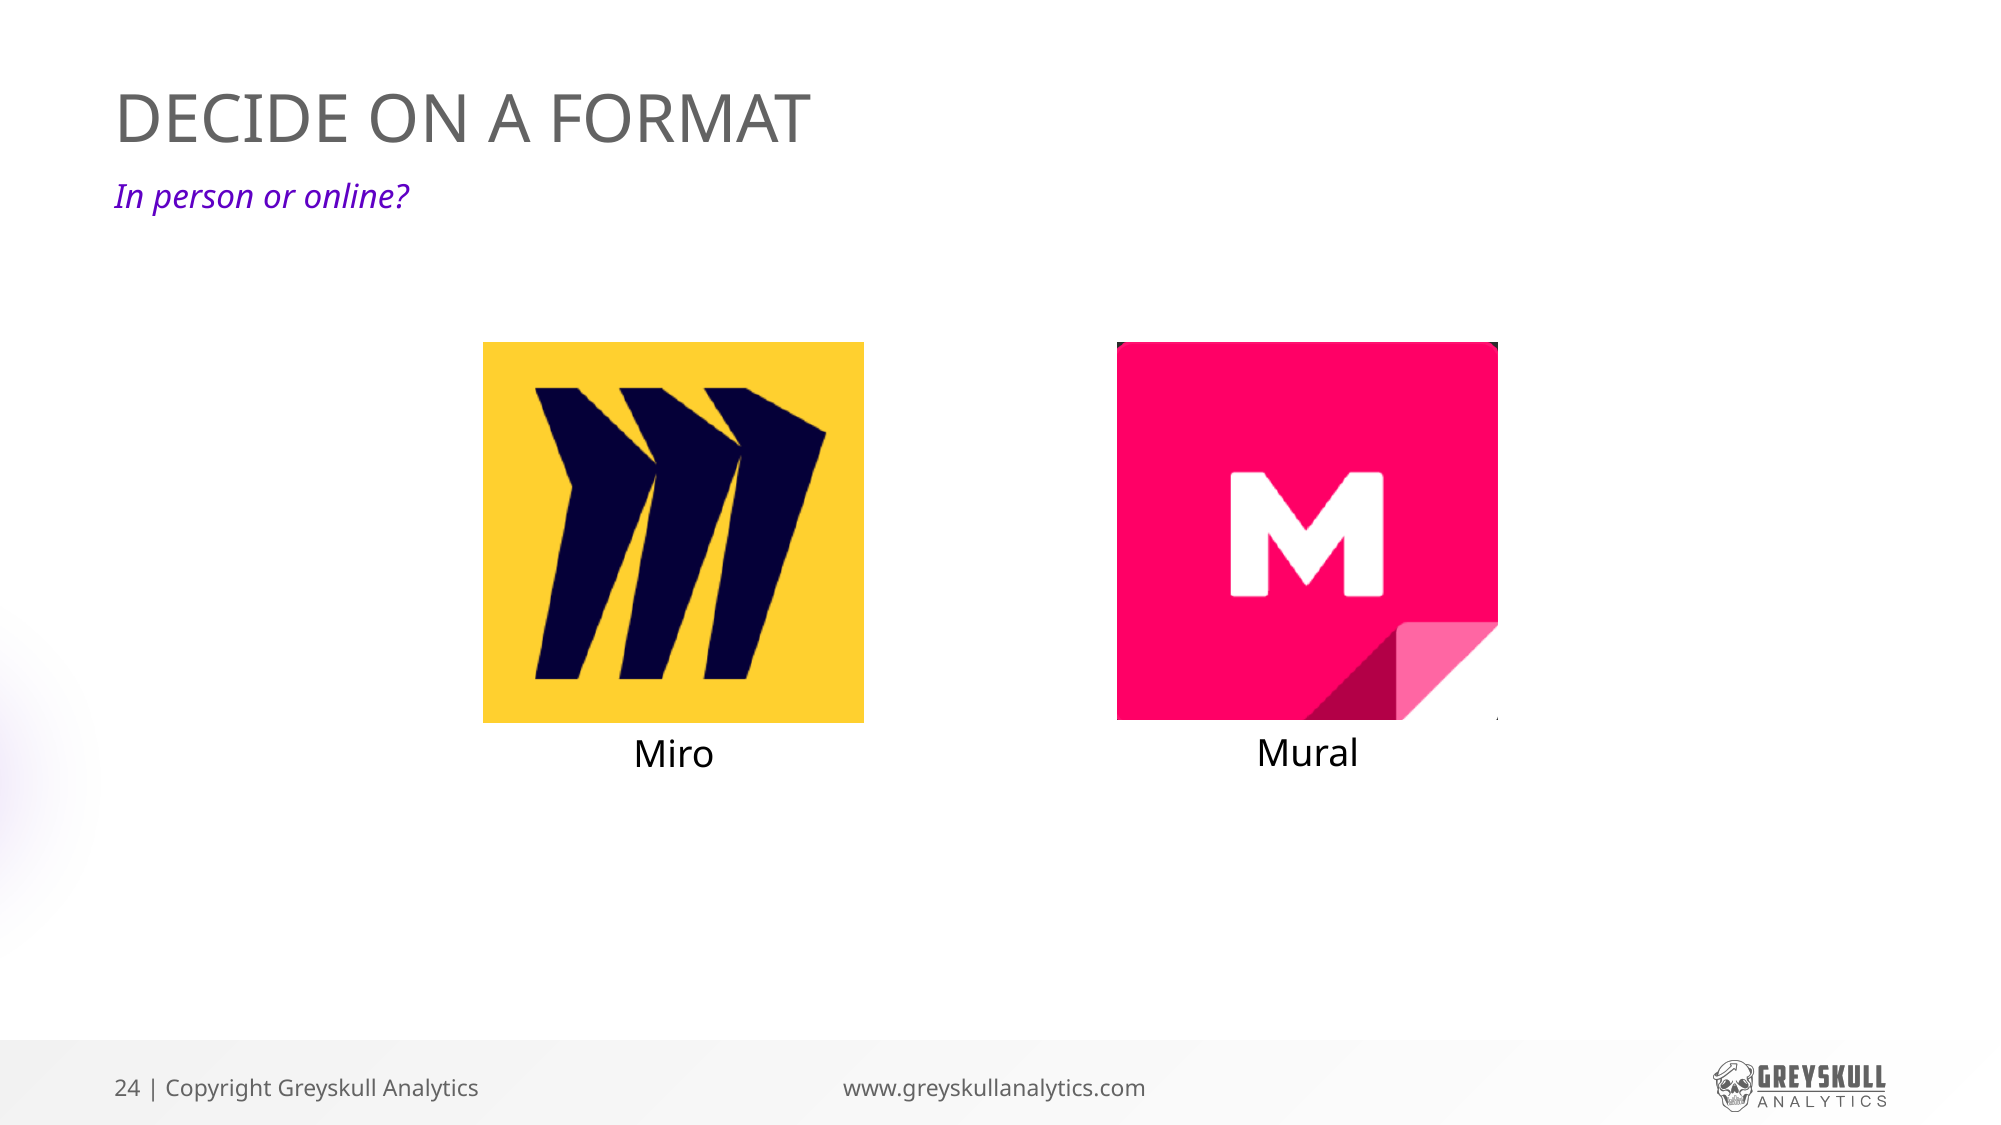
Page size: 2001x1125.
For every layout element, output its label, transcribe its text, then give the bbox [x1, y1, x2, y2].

title DECIDE ON A FORMAT [99, 68, 1901, 152]
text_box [483, 341, 865, 784]
picture [1713, 1060, 1886, 1112]
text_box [1117, 341, 1499, 783]
subtitle In person or online? [99, 152, 1901, 223]
